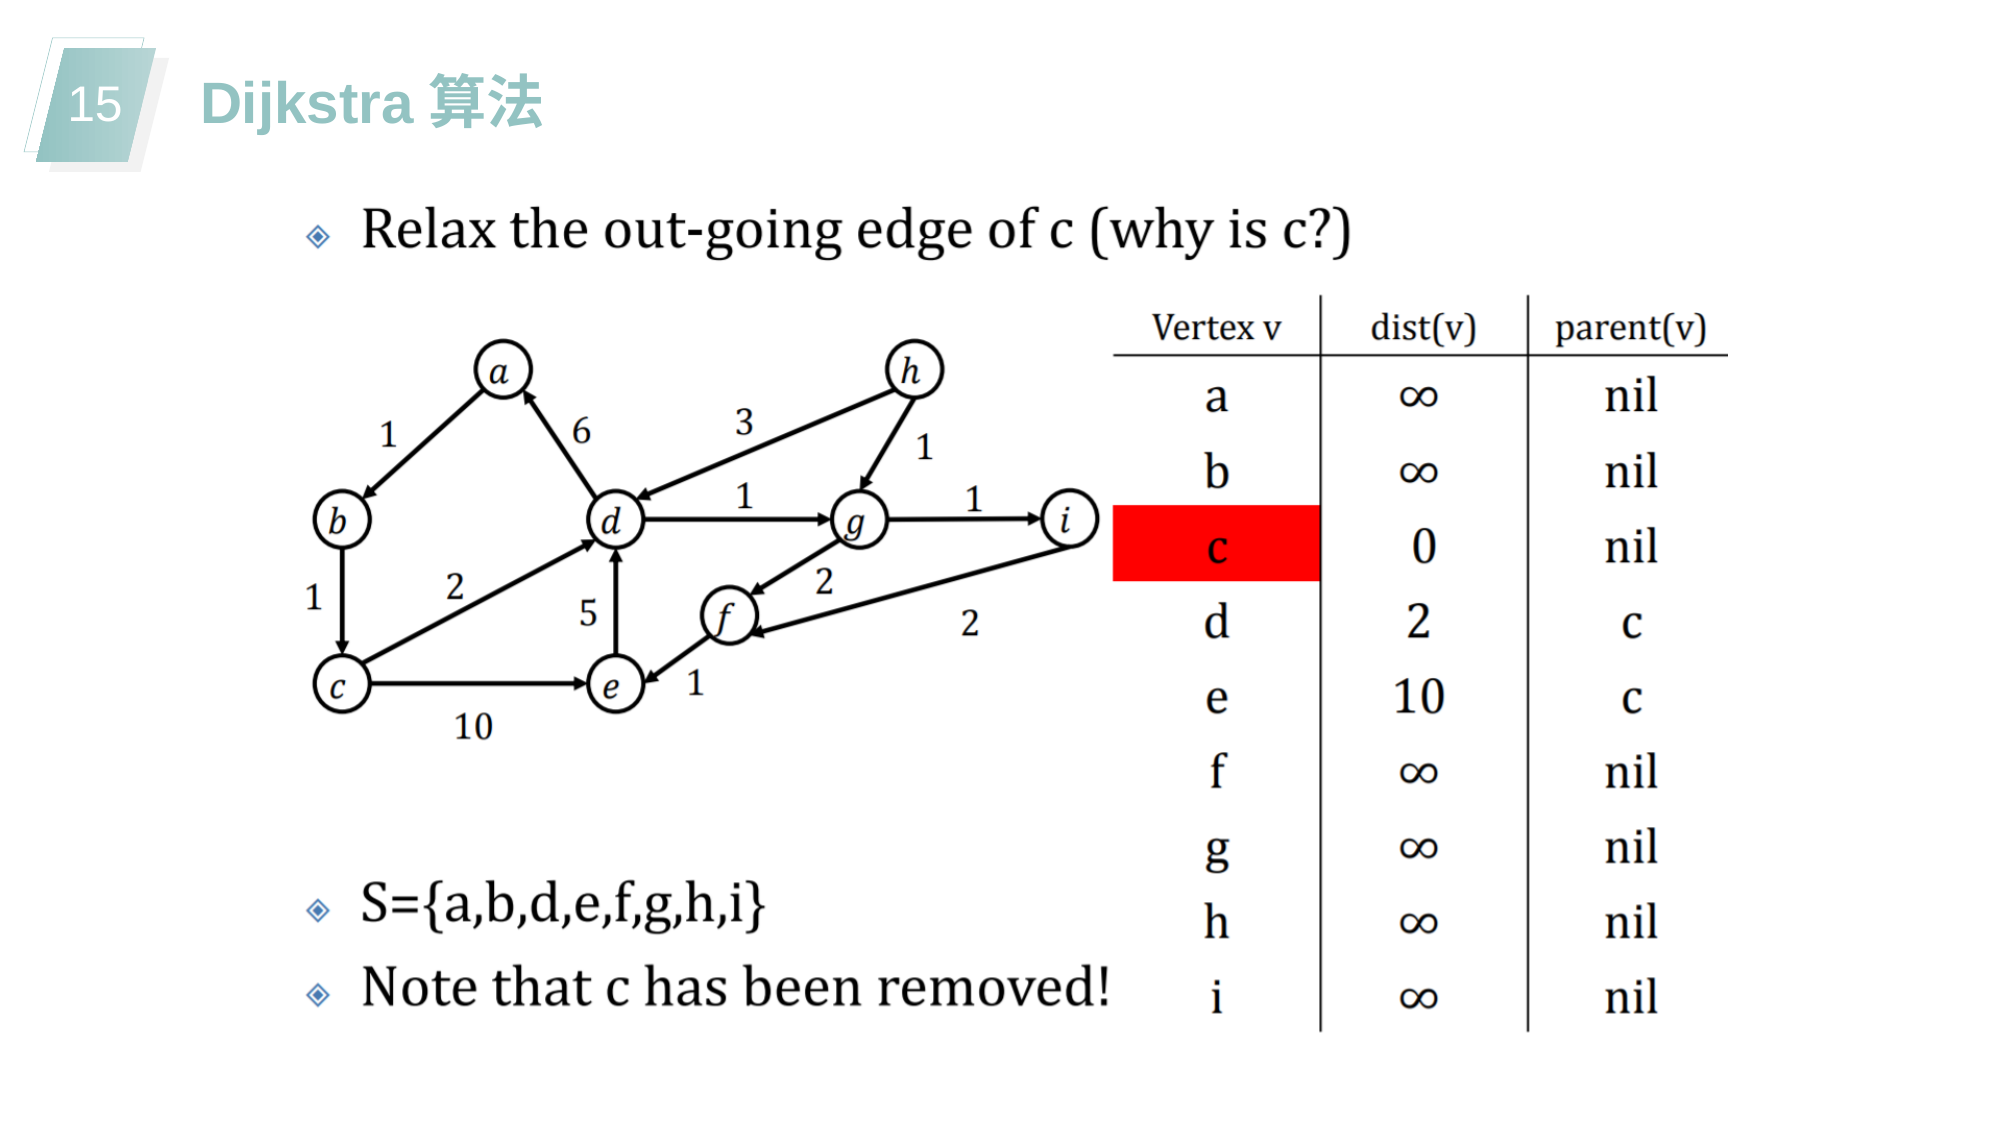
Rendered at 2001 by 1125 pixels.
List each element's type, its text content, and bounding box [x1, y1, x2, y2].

picture [272, 188, 1728, 1045]
text_box Dijkstra算法 [185, 58, 576, 143]
